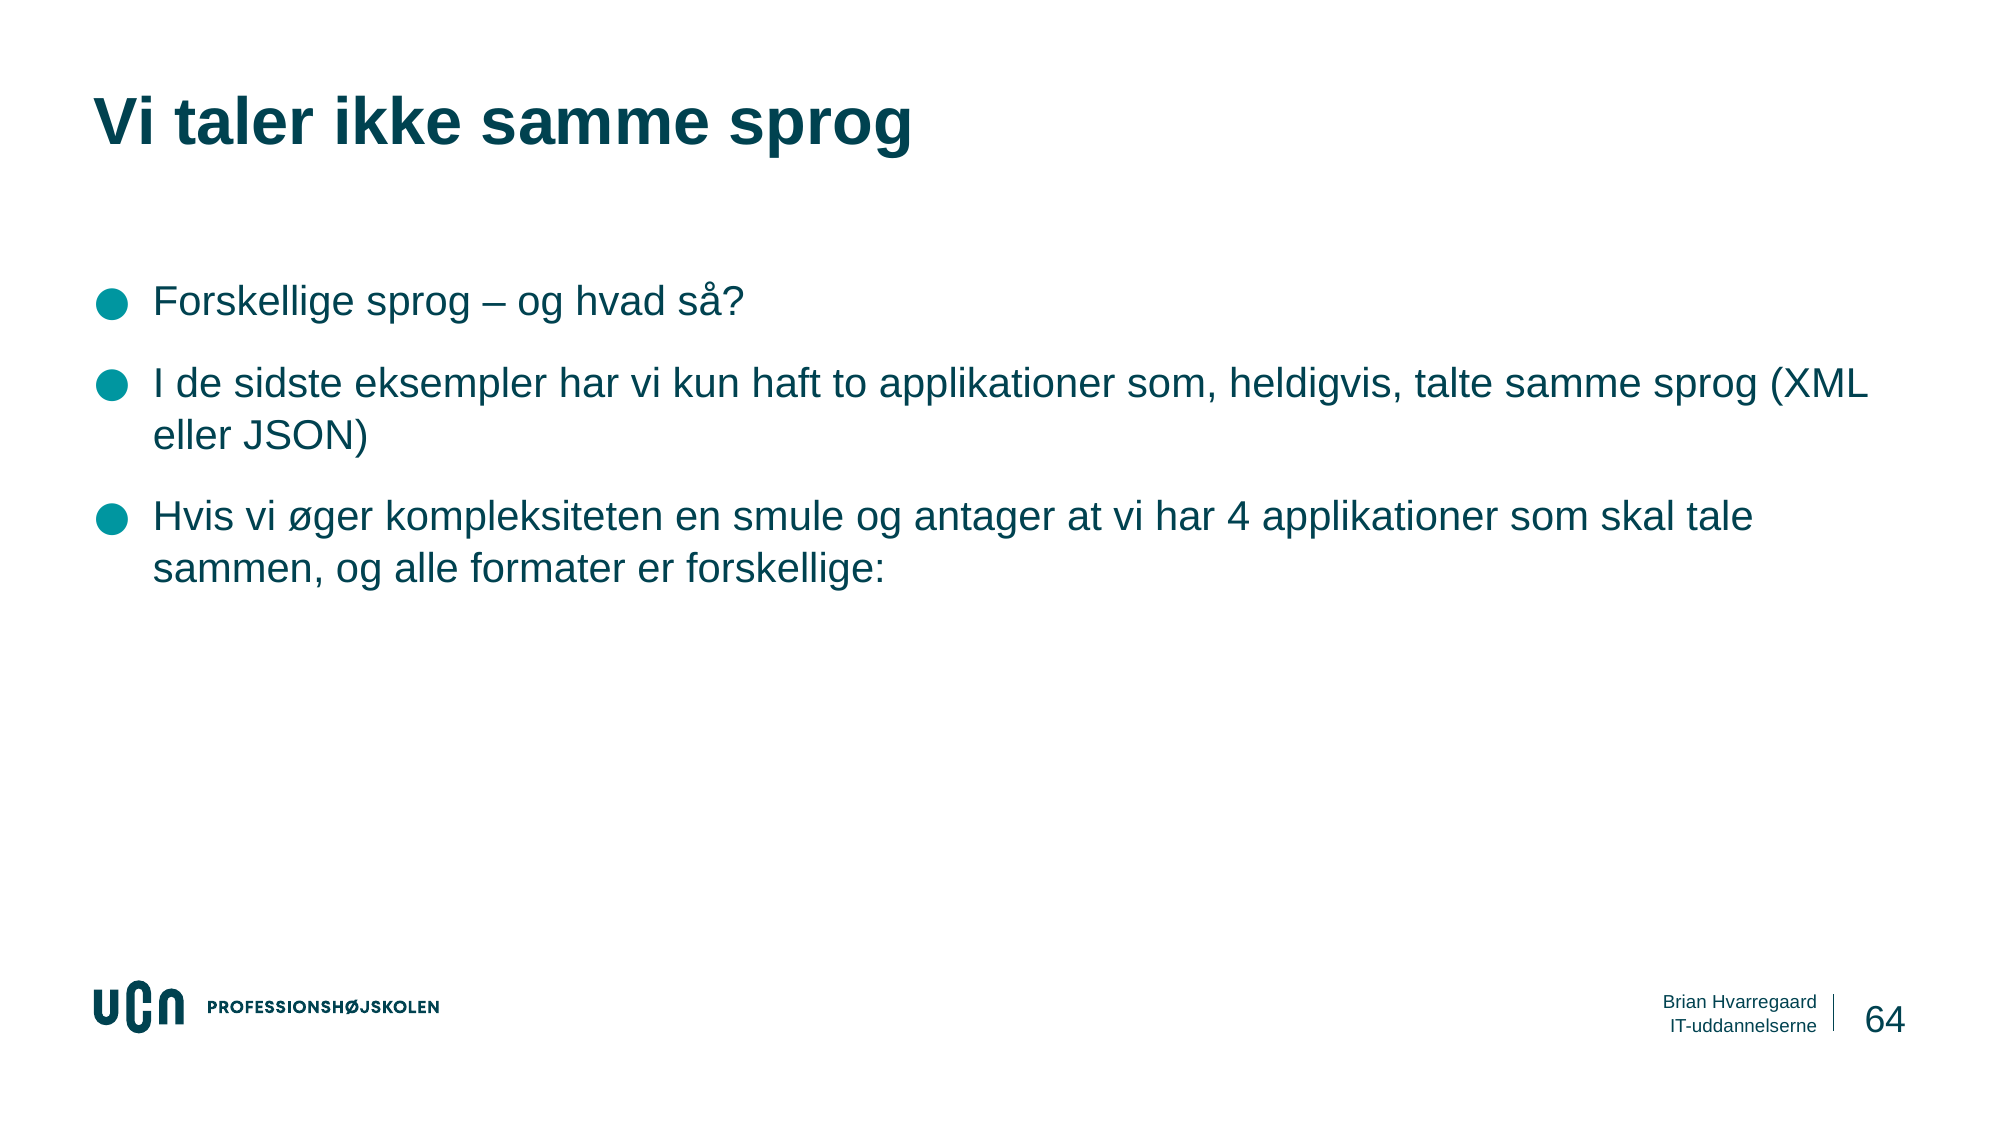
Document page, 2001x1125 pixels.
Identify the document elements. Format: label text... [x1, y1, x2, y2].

slide_number 64 [1834, 955, 1907, 1041]
list Forskellige sprog – og hvad så? I de sidste eksempler har vi kun haft to applikationer som, heldigvis, talte samme sprog (XML eller JSON) Hvis vi øger kompleksiteten en smule og antager at vi har 4 applikationer som skal tale sammen, og alle formater er forskellige: [93, 272, 1907, 938]
title Vi taler ikke samme sprog [93, 88, 1907, 238]
